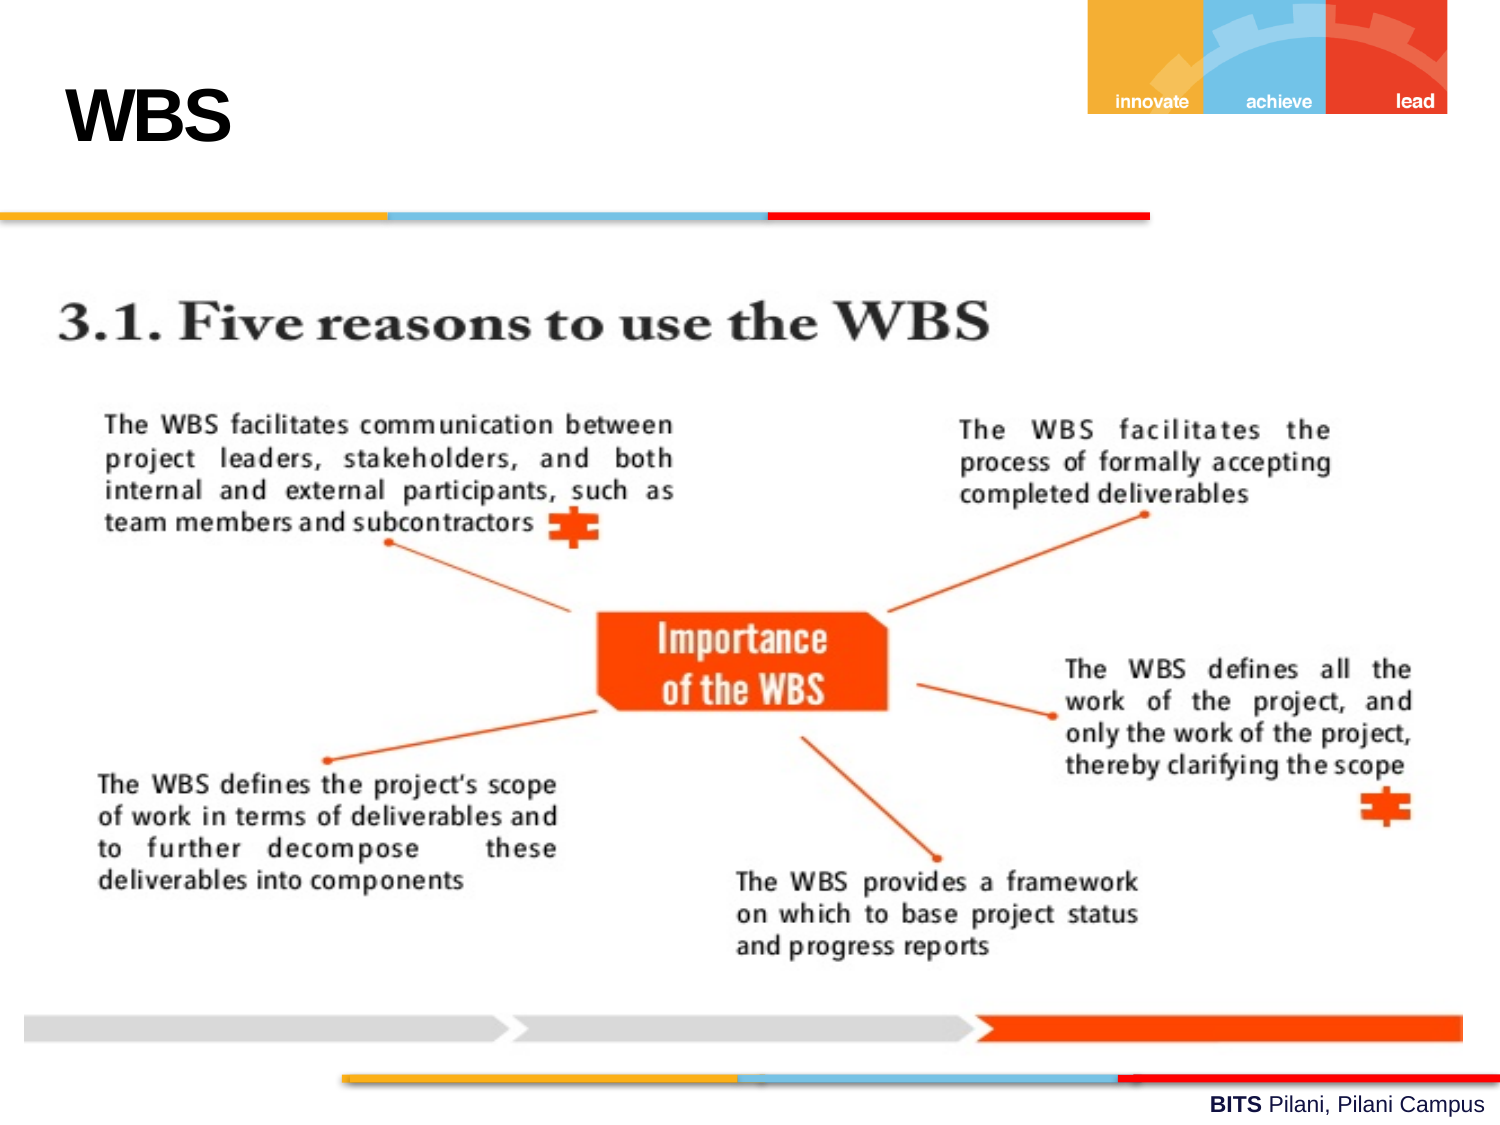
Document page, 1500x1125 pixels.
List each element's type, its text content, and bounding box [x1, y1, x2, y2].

picture [1087, 0, 1448, 114]
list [24, 262, 1463, 1063]
list WBS [50, 24, 1088, 213]
